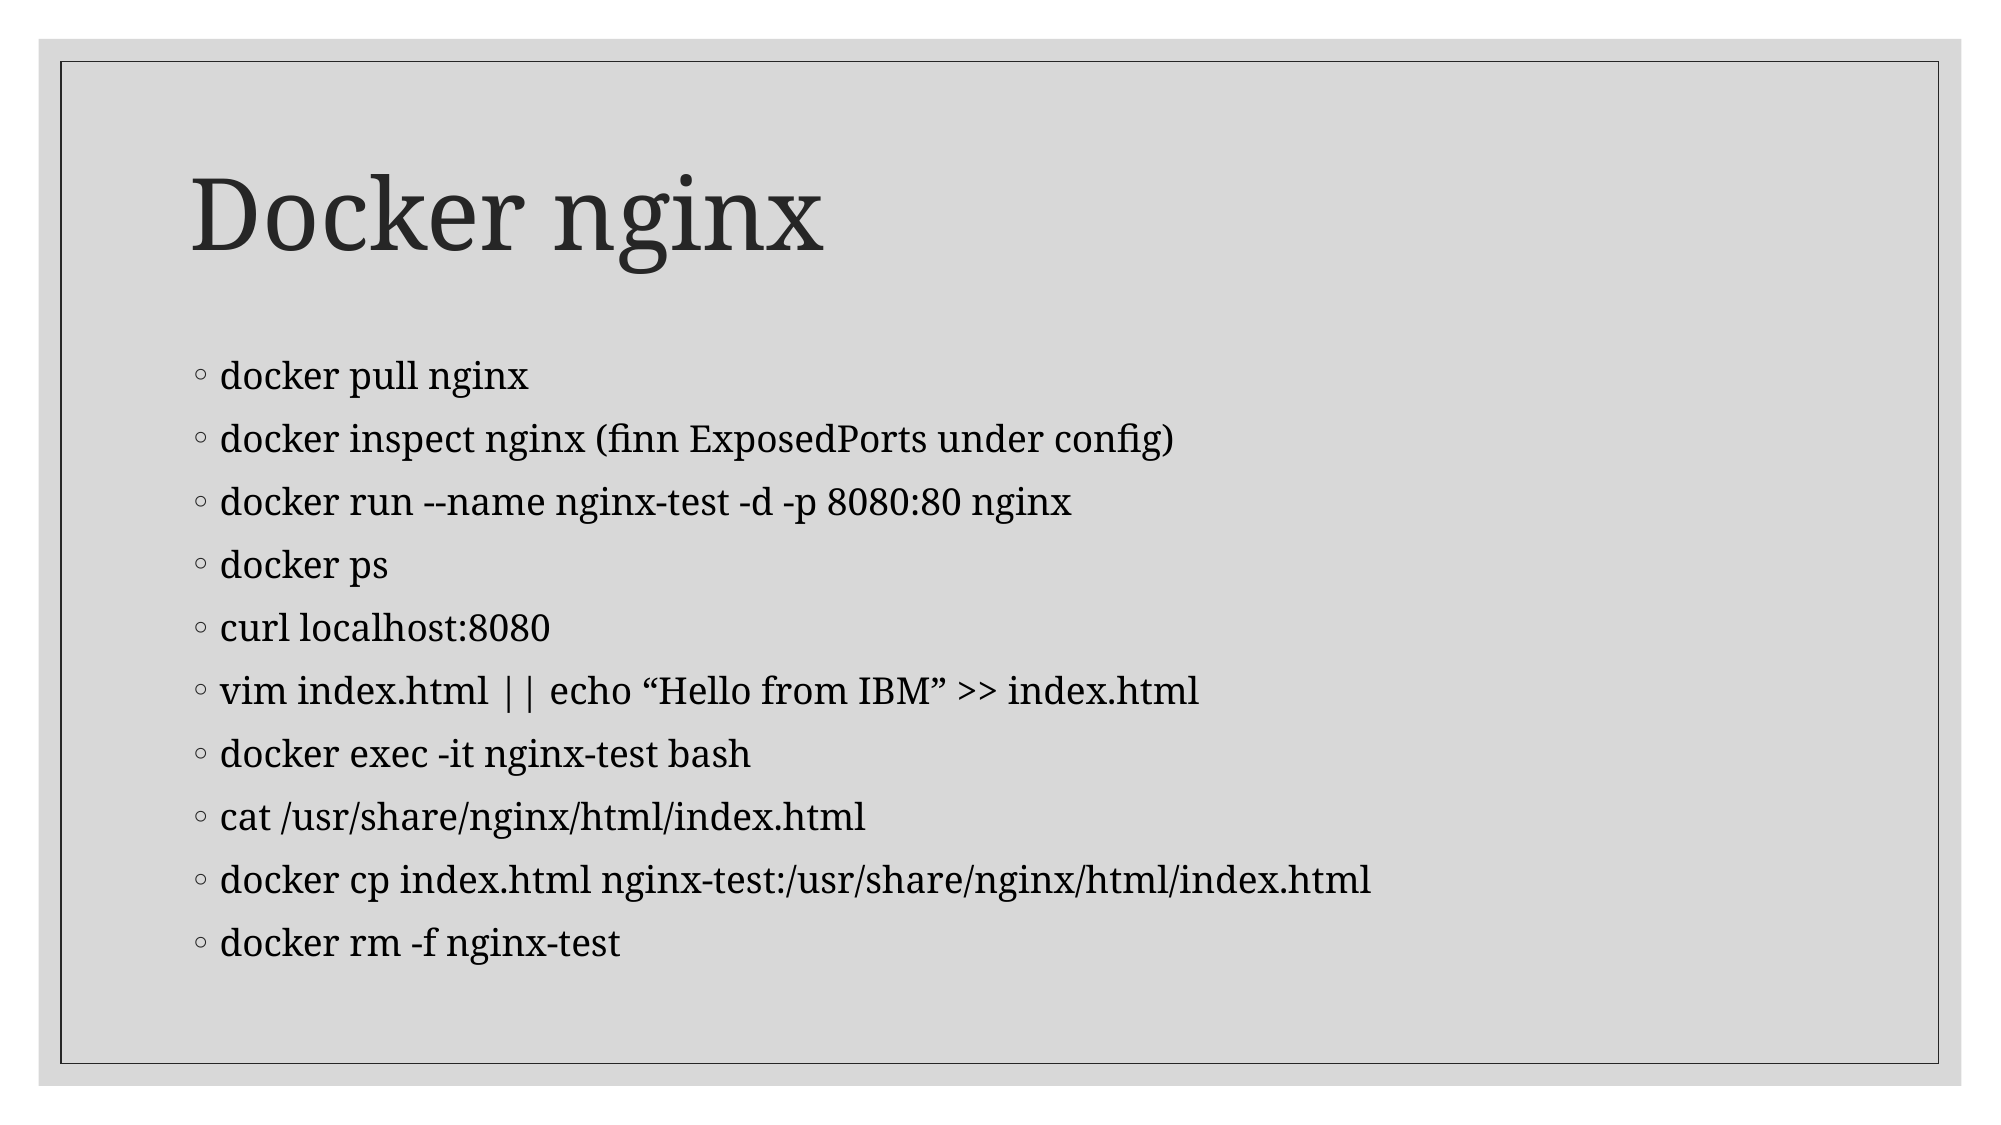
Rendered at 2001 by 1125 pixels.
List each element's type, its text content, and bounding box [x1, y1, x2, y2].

title Docker nginx [174, 105, 1825, 331]
list docker pull nginx docker inspect nginx (finn ExposedPorts under config) docker run --name nginx-test -d -p 8080:80 nginx docker ps curl localhost:8080 vim index.html || echo “Hello from IBM” >> index.html docker exec -it nginx-test bash cat /usr/share/nginx/html/index.html docker cp index.html nginx-test:/usr/share/nginx/html/index.html docker rm -f nginx-test [174, 345, 1825, 977]
